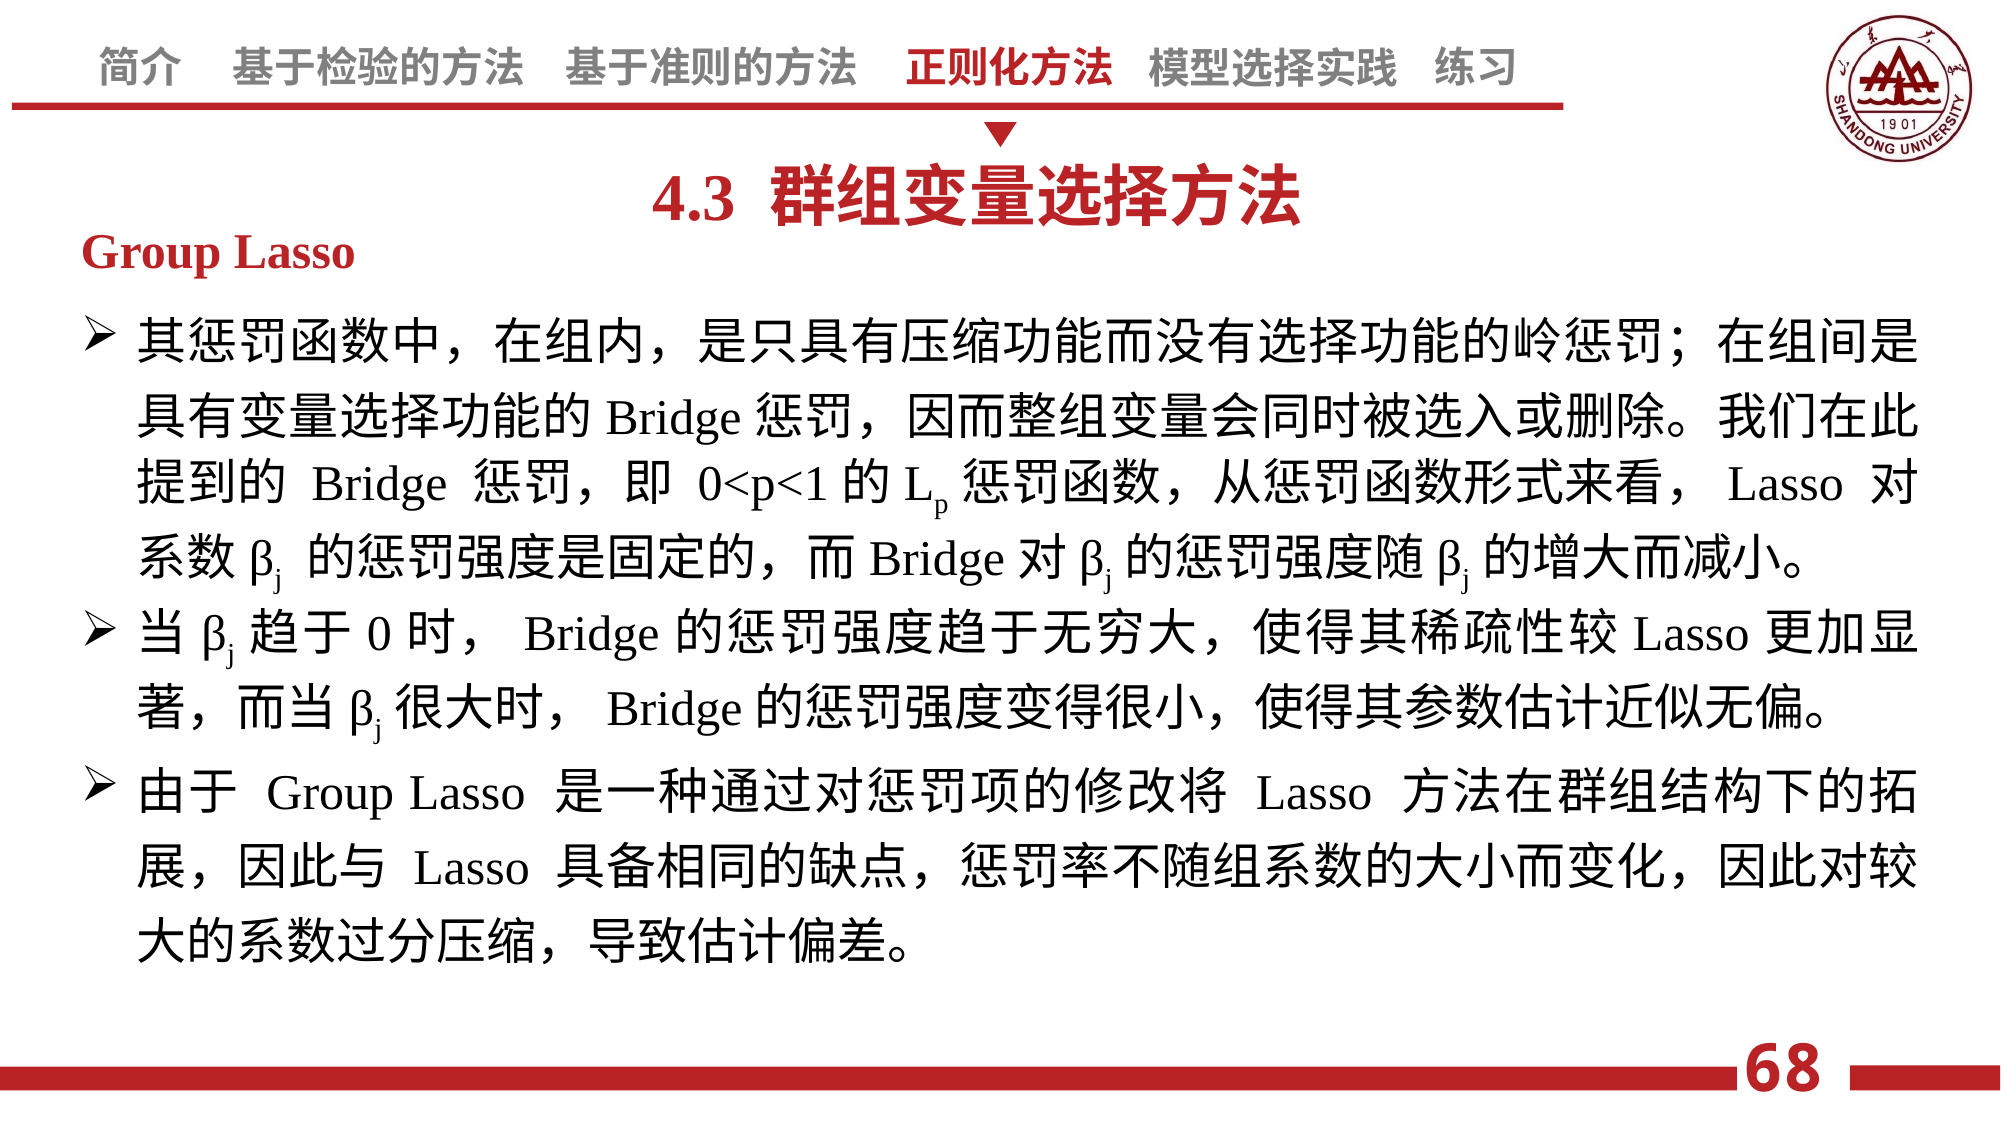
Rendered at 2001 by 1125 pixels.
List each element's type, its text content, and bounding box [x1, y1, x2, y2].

picture [1820, 9, 1977, 167]
text_box Group Lasso [65, 211, 1069, 286]
text_box 其惩罚函数中，在组内，是只具有压缩功能而没有选择功能的岭惩罚；在组间是具有变量选择功能的Bridge惩罚，因而整组变量会同时被选入或删除。我们在此提到的 Bridge 惩罚，即 0<p<1的Lp惩罚函数，从惩罚函数形式来看，Lasso 对系数βj 的惩罚强度是固定的，而Bridge对βj的惩罚强度随βj的增大而减小。 当βj趋于0时，Bridge的惩罚强度趋于无穷大，使得其稀疏性较Lasso更加显著，而当βj很大时，Bridge的惩罚强度变得很小，使得其参数估计近似无偏。 由于 Group Lasso 是一种通过对惩罚项的修改将 Lasso 方法在群组结构下的拓展，因此与 Lasso 具备相同的缺点，惩罚率不随组系数的大小而变化，因此对较大的系数过分压缩，导致估计偏差。 [65, 286, 1934, 1052]
text_box 4.3 群组变量选择方法 [625, 146, 1375, 242]
